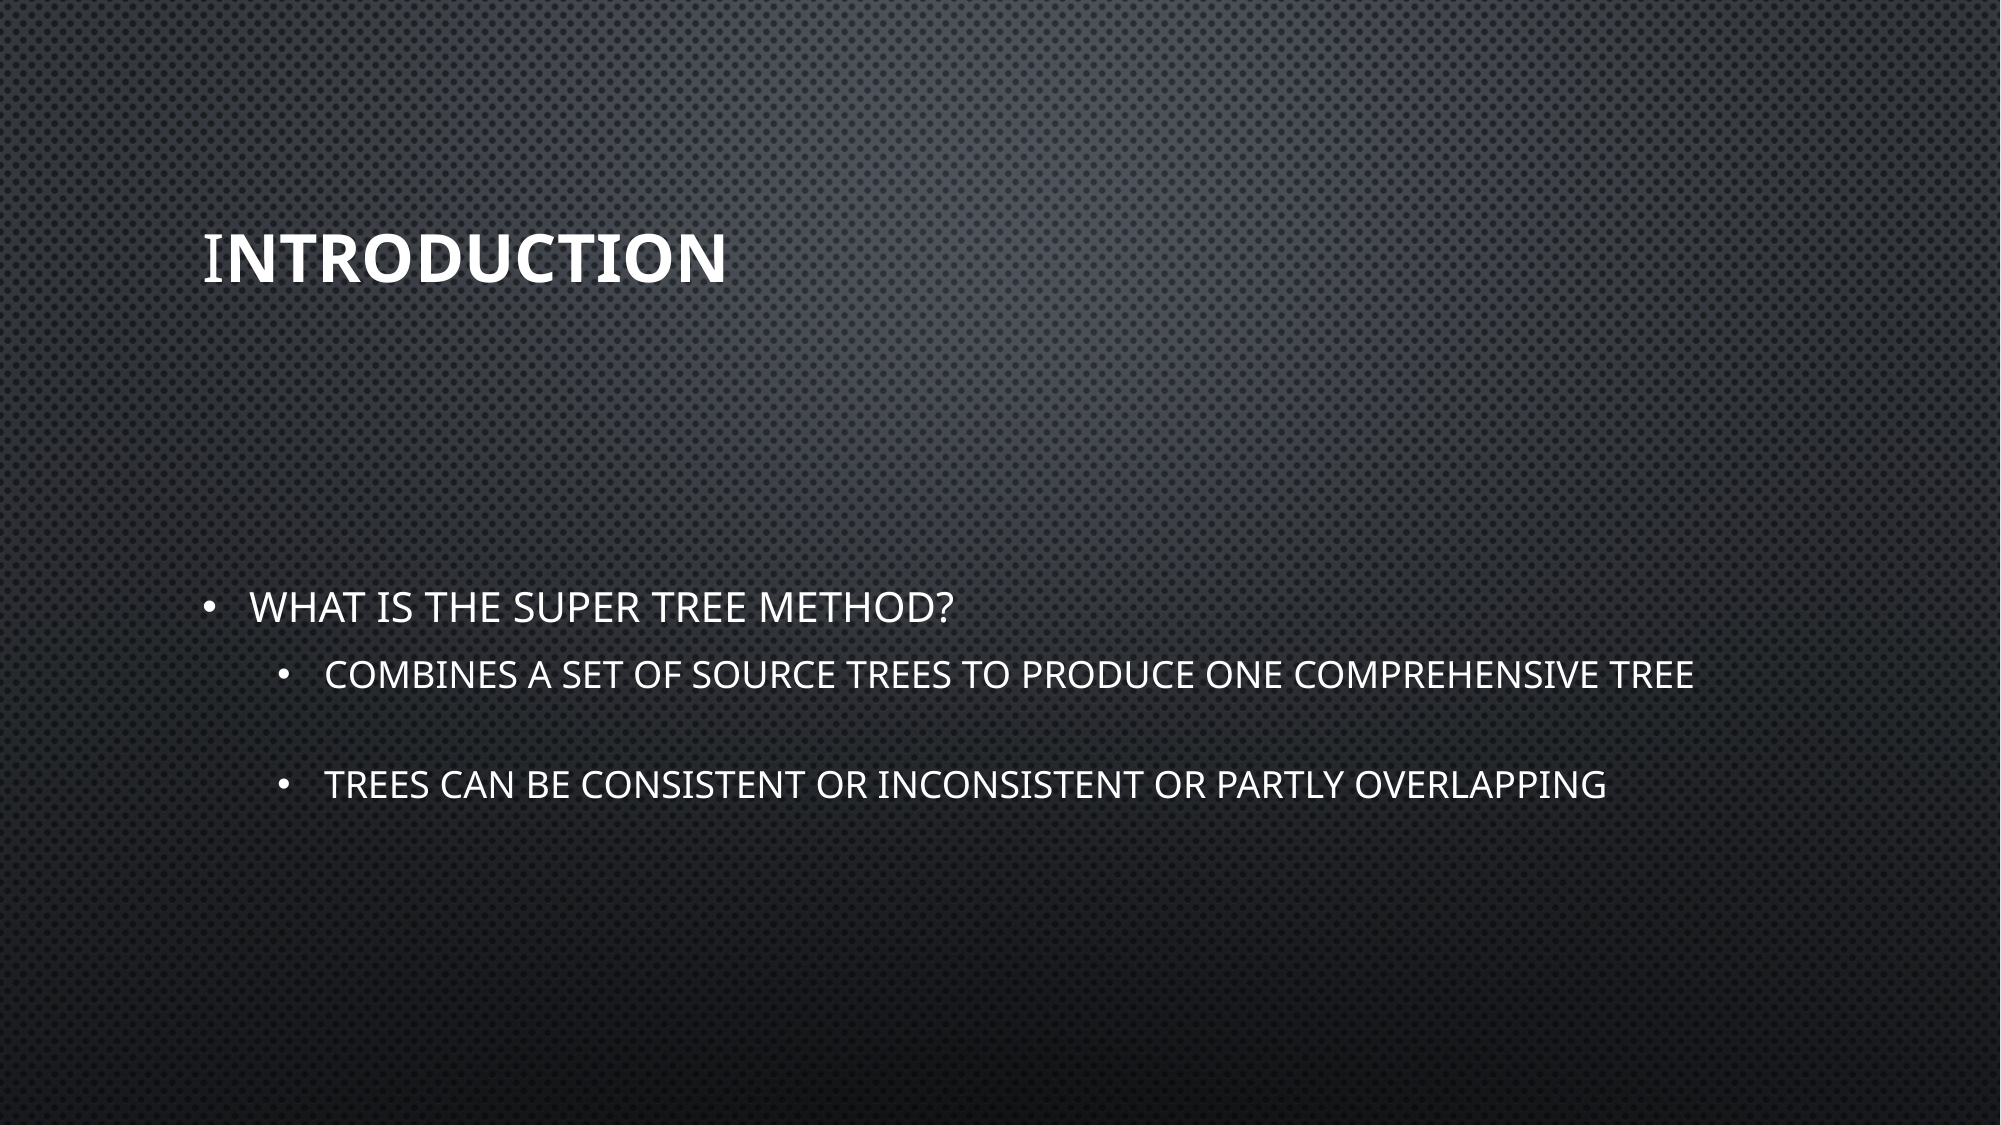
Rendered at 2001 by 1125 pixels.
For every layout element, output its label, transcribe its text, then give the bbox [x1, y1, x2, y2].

list What is the super tree method? Combines a set of source trees to produce one comprehensive tree Trees can be consistent or inconsistent or partly overlapping [187, 437, 1813, 950]
title Introduction [187, 99, 1813, 413]
